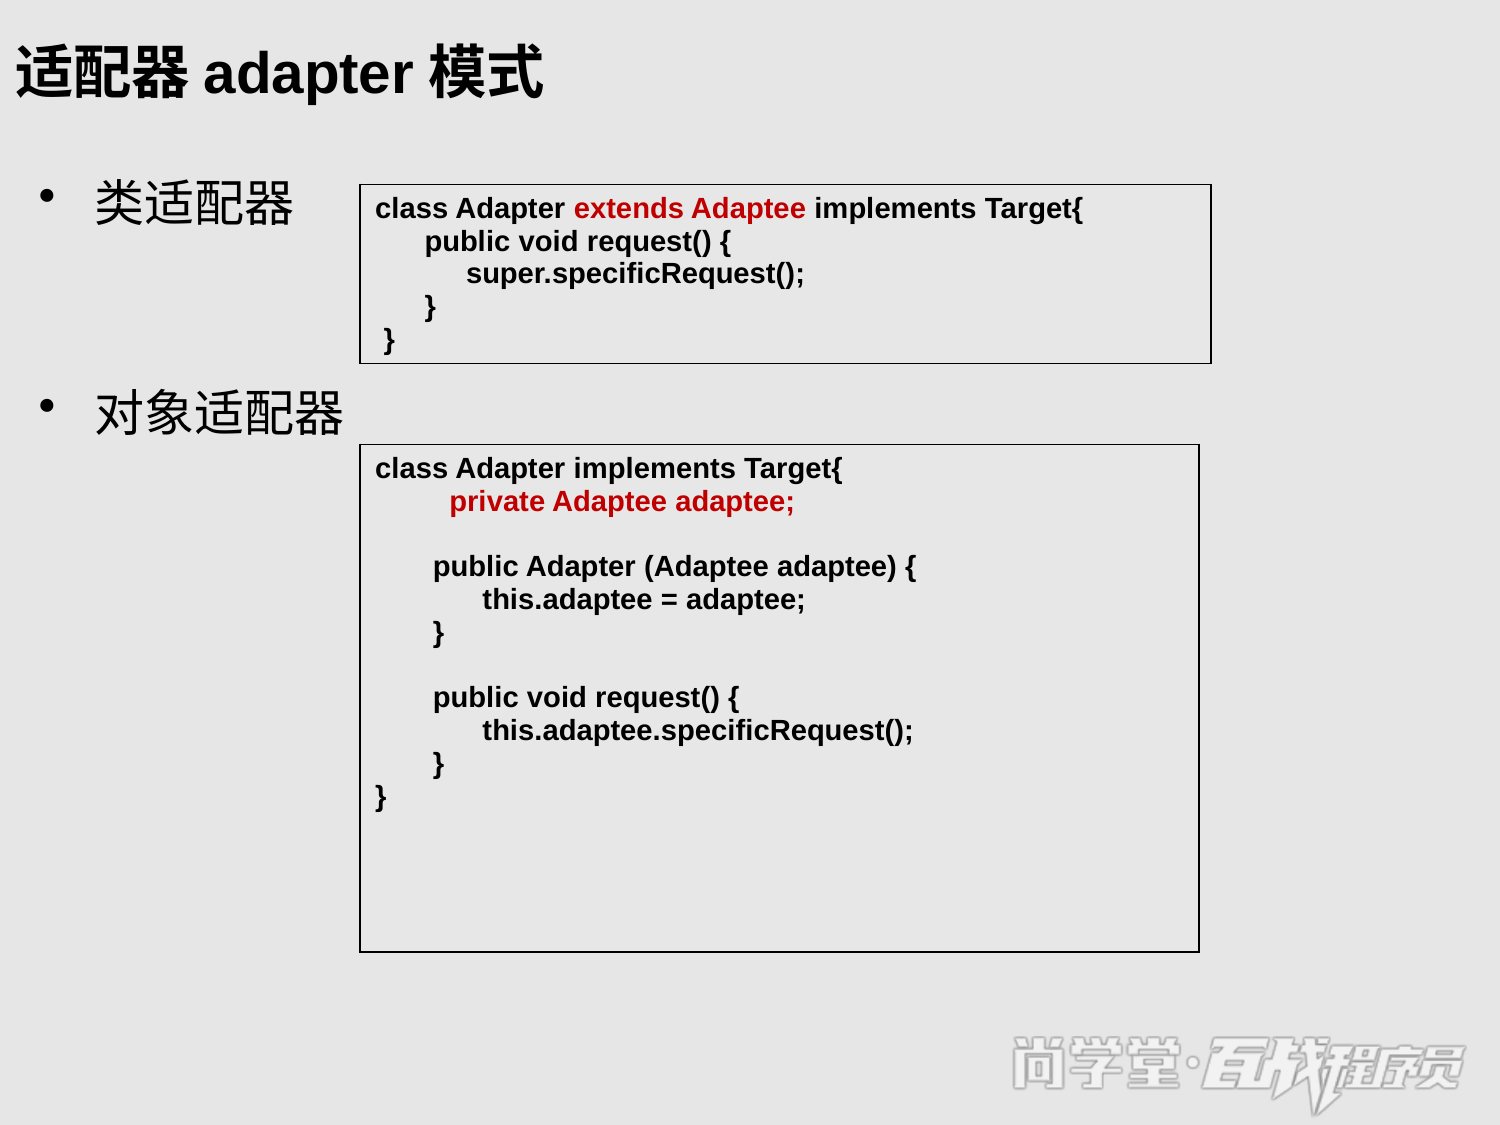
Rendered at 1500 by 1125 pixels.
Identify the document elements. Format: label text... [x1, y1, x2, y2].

picture [1012, 1036, 1467, 1119]
table_header class Adapter extends Adaptee implements Target{ public void request() { super.specificRequest(); } } [361, 185, 1210, 363]
table_header class Adapter implements Target{ private Adaptee adaptee; public Adapter (Adaptee adaptee) { this.adaptee = adaptee; } public void request() { this.adaptee.specificRequest(); } } [361, 445, 1198, 951]
title 适配器adapter模式 [0, 0, 1164, 141]
list 类适配器 对象适配器 [23, 164, 1465, 997]
